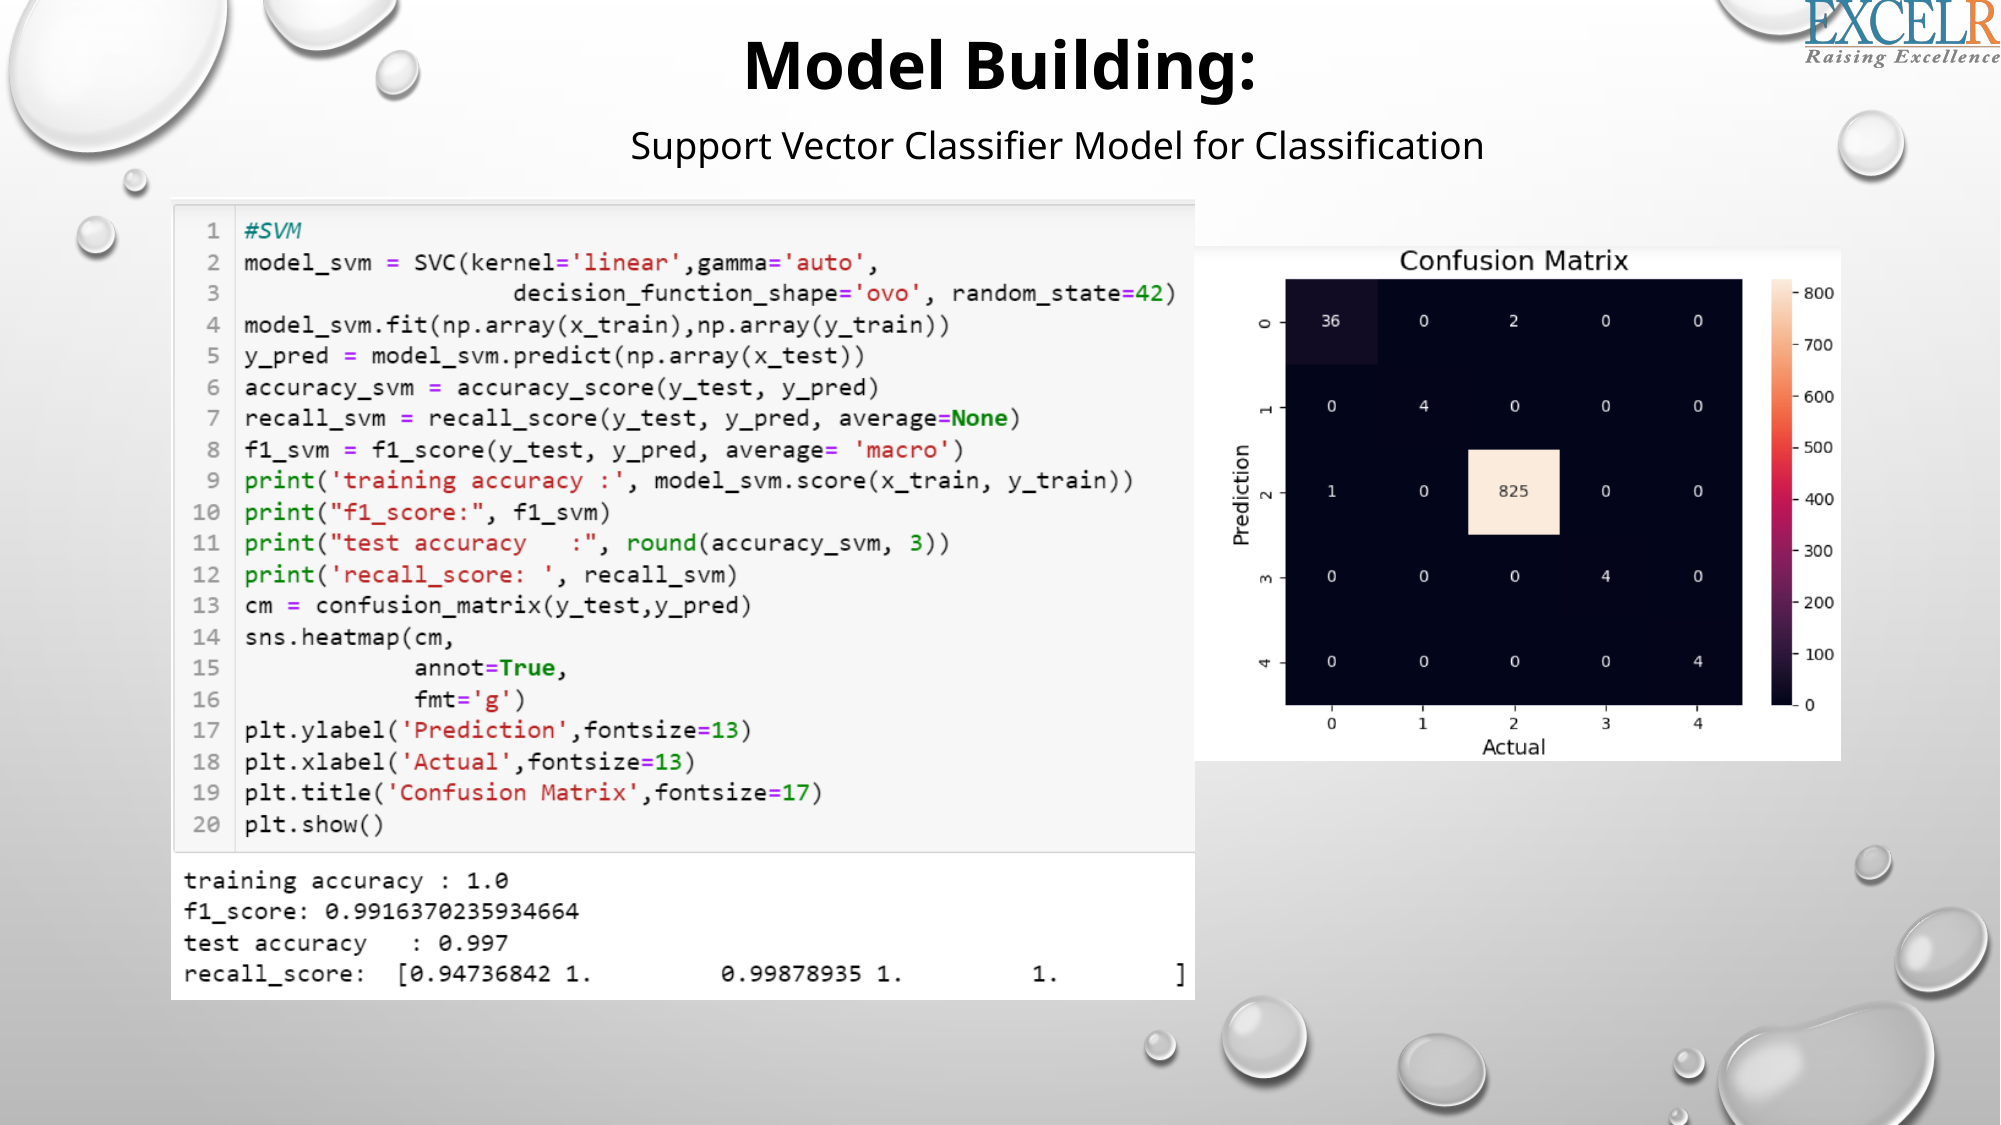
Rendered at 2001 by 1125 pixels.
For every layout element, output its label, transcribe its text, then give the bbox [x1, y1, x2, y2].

text_box Support Vector Classifier Model for Classification [615, 115, 1508, 175]
picture [0, 0, 2000, 1125]
text_box Model Building: [698, 8, 1302, 115]
